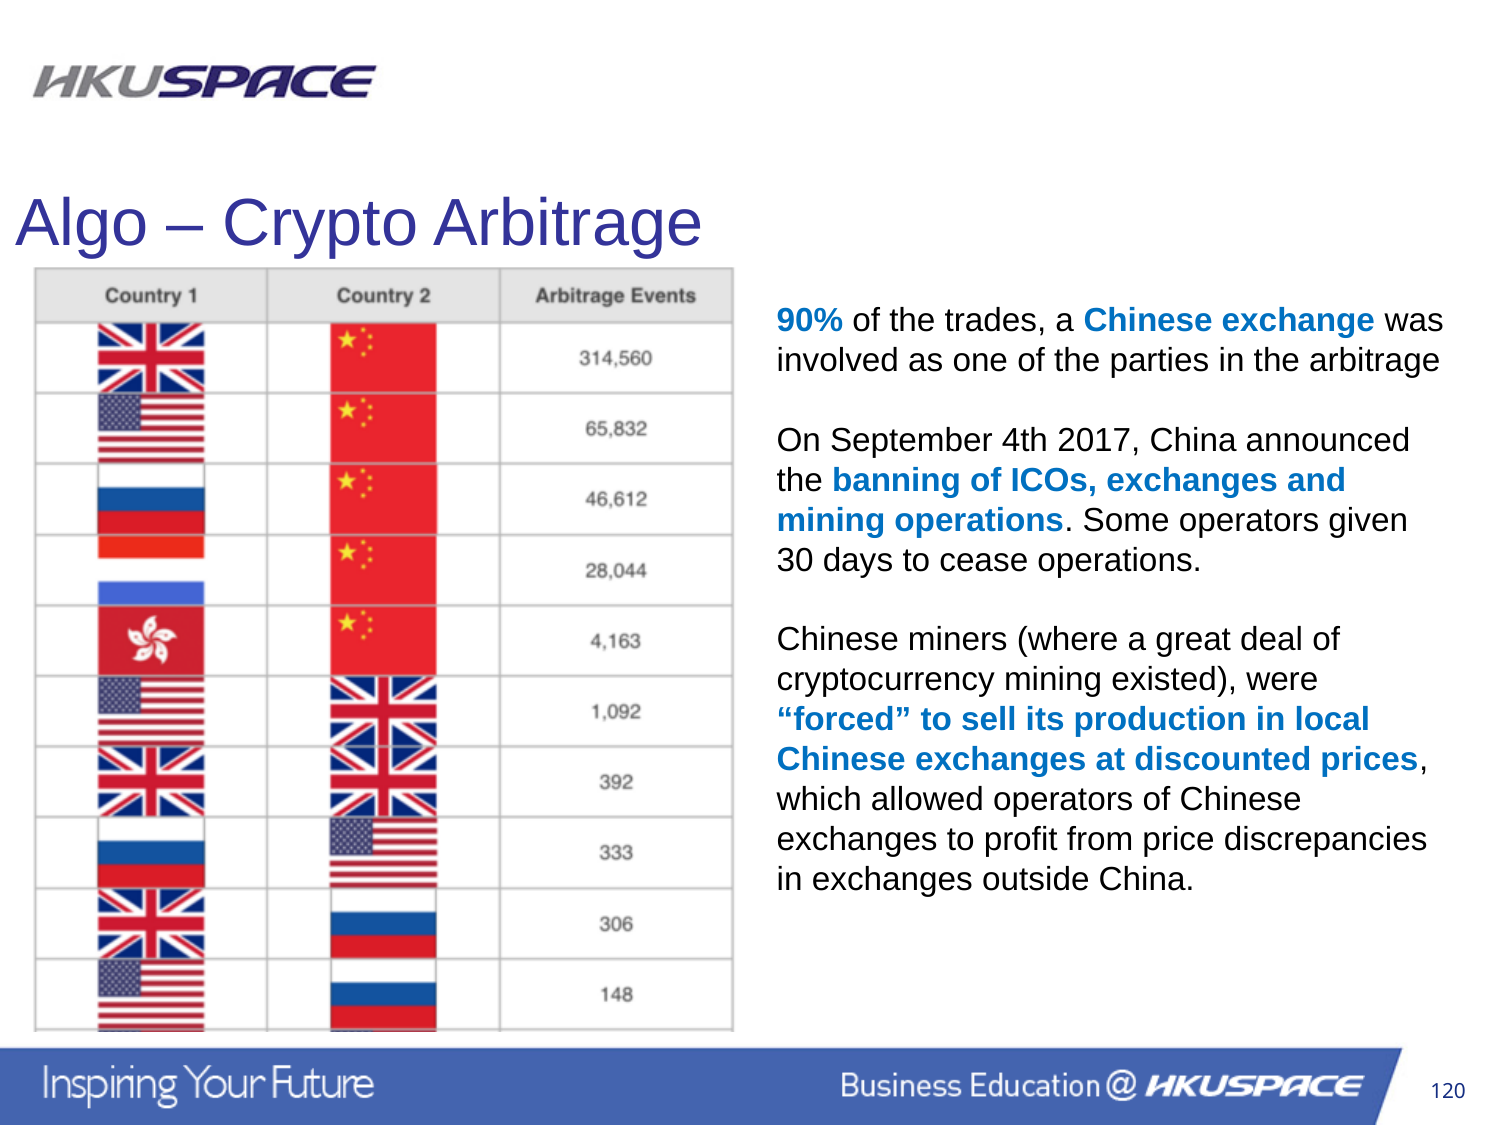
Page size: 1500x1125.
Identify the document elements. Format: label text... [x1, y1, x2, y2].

picture [0, 0, 1500, 1125]
text_box 90% of the trades, a Chinese exchange was involved as one of the parties in the arbitrage On September 4th 2017, China announced the banning of ICOs, exchanges and mining operations. Some operators given 30 days to cease operations. Chinese miners (where a great deal of cryptocurrency mining existed), were “forced” to sell its production in local Chinese exchanges at discounted prices, which allowed operators of Chinese exchanges to profit from price discrepancies in exchanges outside China. [761, 290, 1459, 965]
slide_number 120 [1415, 1070, 1499, 1125]
title Algo – Crypto Arbitrage [0, 101, 1325, 266]
